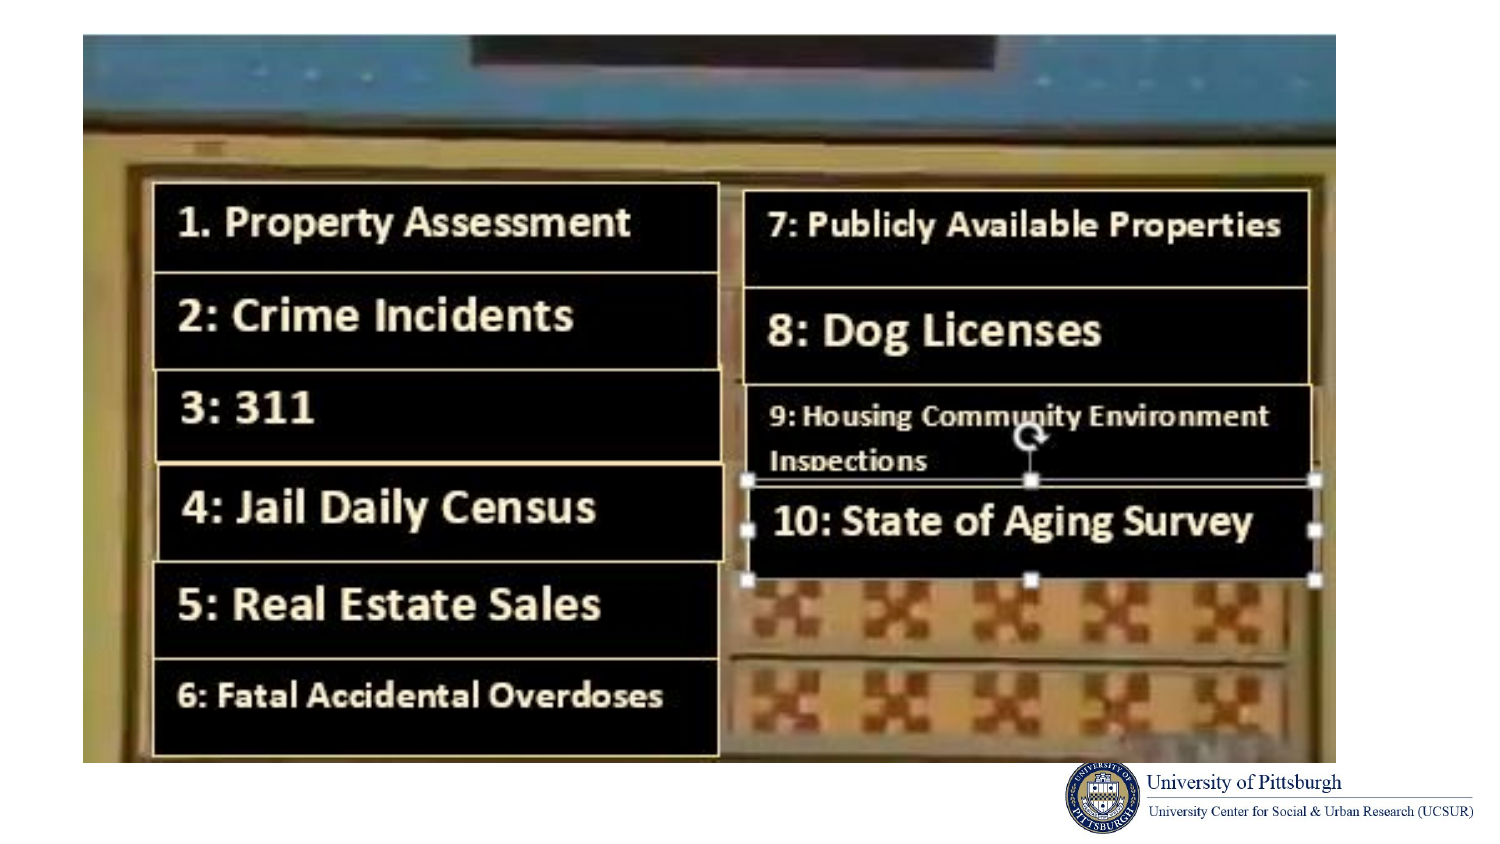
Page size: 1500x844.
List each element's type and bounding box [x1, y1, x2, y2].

picture [83, 33, 1481, 838]
